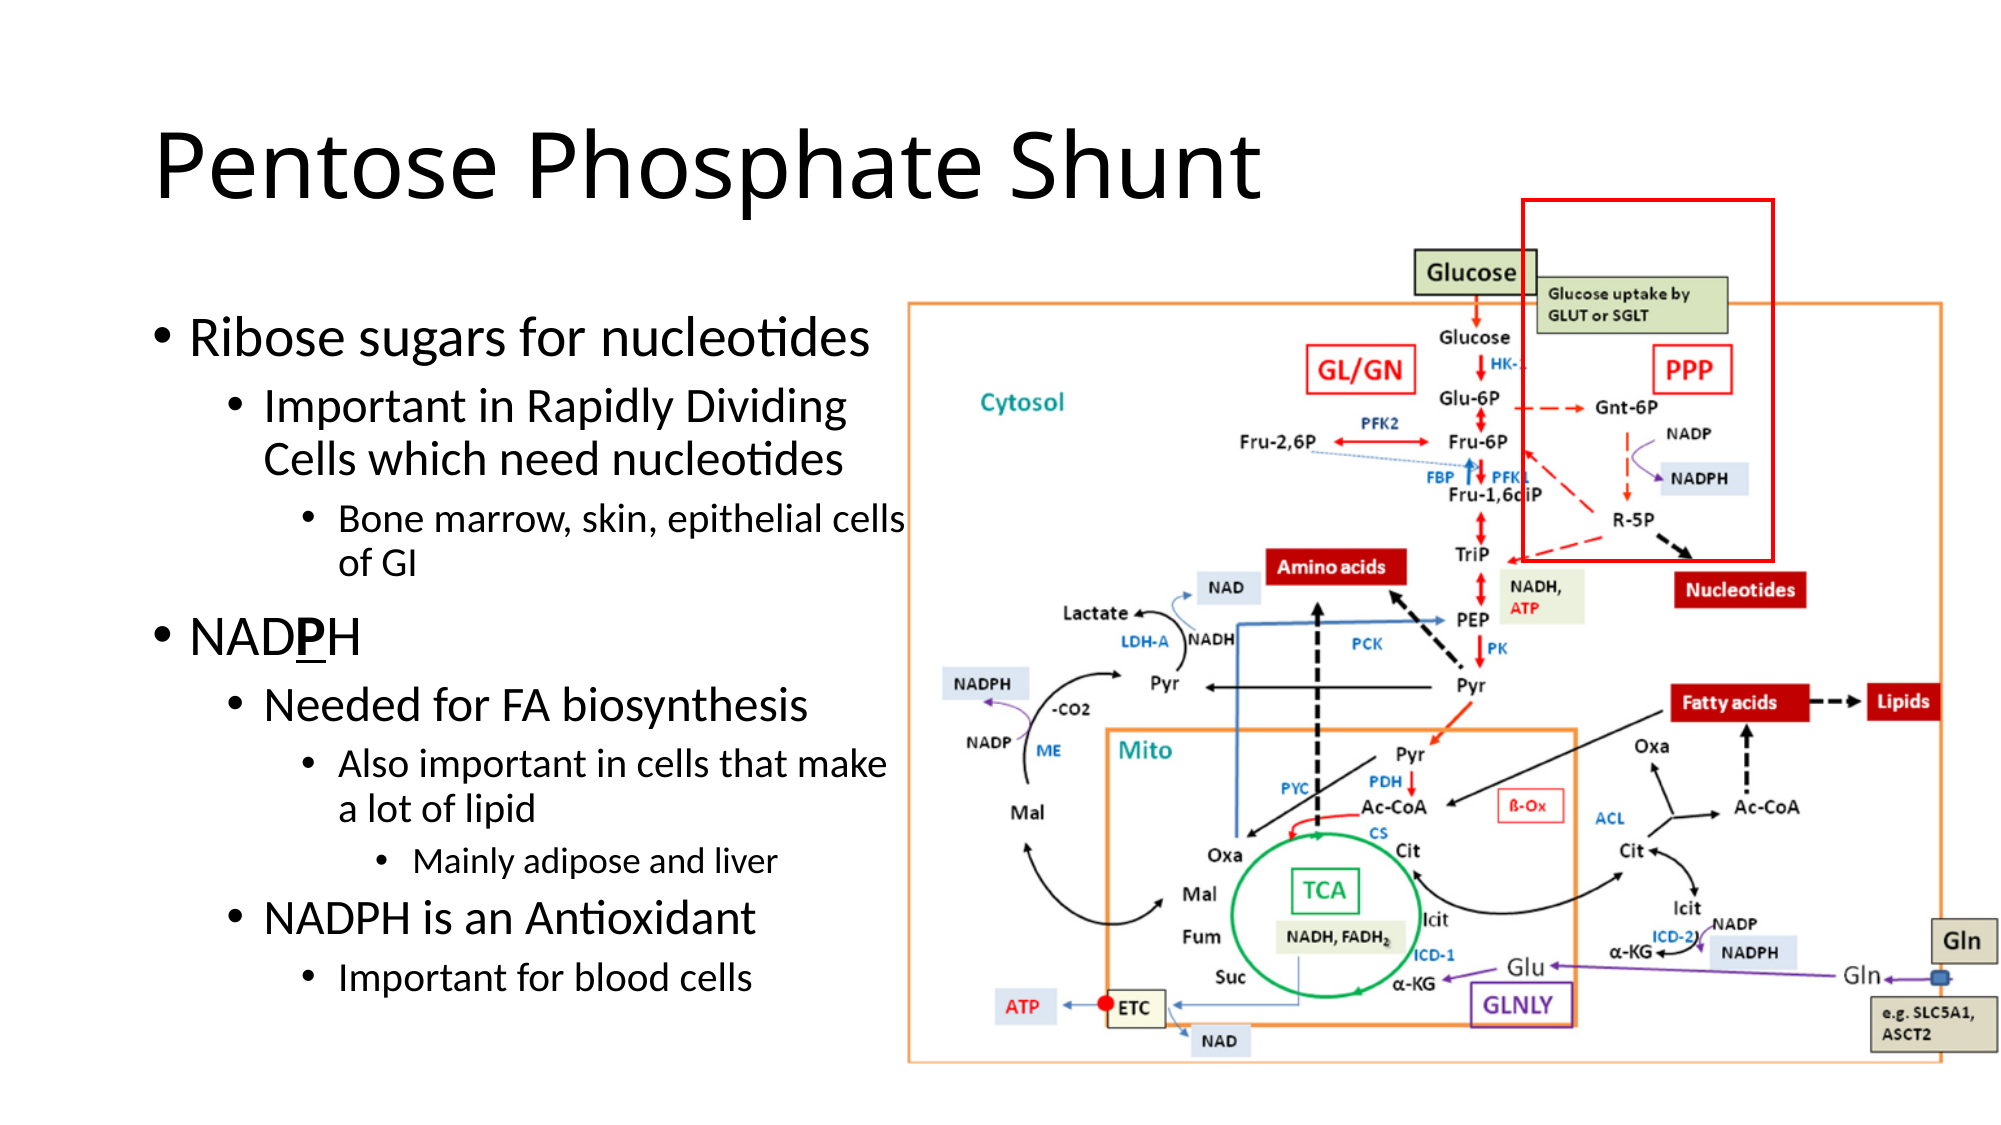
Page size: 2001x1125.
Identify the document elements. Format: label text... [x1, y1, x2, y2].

title Pentose Phosphate Shunt [137, 59, 1863, 278]
picture [906, 247, 2000, 1065]
text_box [1522, 199, 1774, 247]
list Ribose sugars for nucleotides Important in Rapidly Dividing Cells which need nucleotides Bone marrow, skin, epithelial cells of GI NADPH Needed for FA biosynthesis Also important in cells that make a lot of lipid Mainly adipose and liver NADPH is an Antioxidant Important for blood cells [137, 299, 906, 1014]
